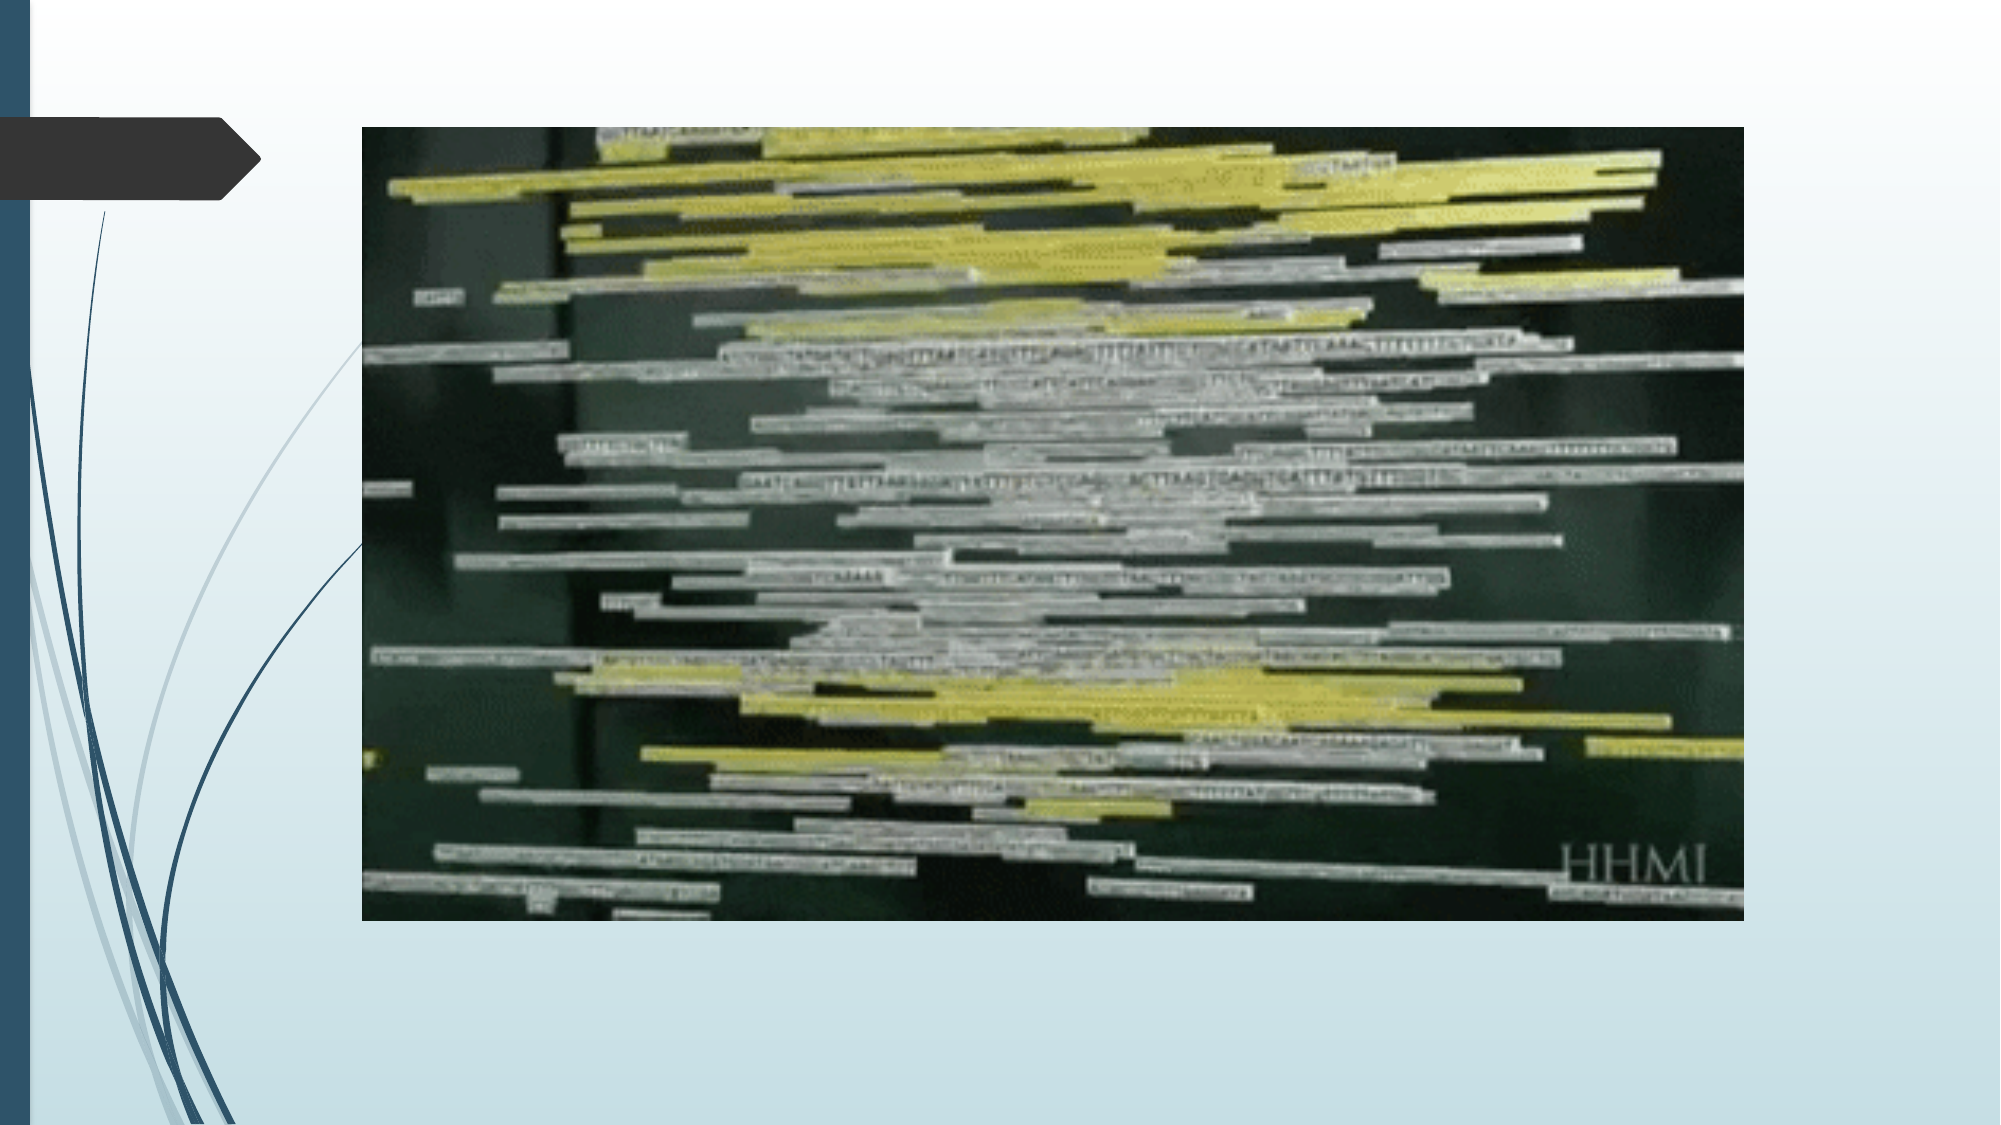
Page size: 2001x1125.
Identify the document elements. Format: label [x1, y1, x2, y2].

picture [362, 127, 1744, 922]
